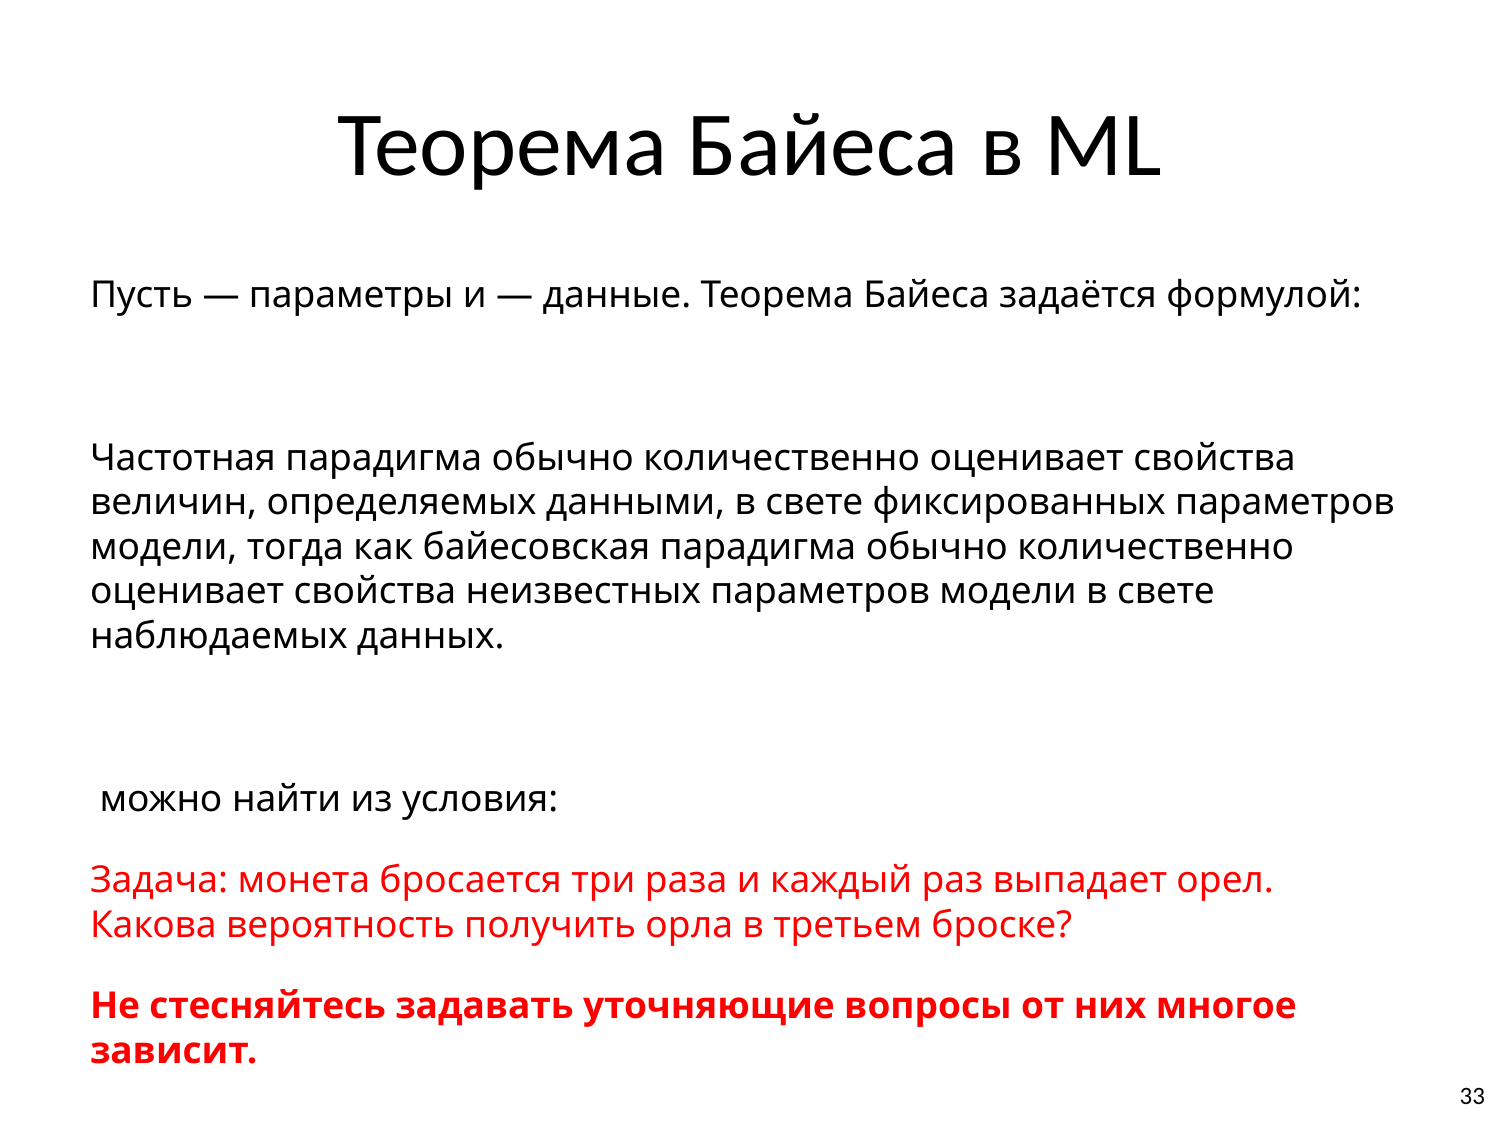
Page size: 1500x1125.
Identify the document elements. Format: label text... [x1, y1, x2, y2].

slide_number 33 [1149, 1065, 1500, 1125]
title Теорема Байеса в ML [75, 45, 1425, 233]
